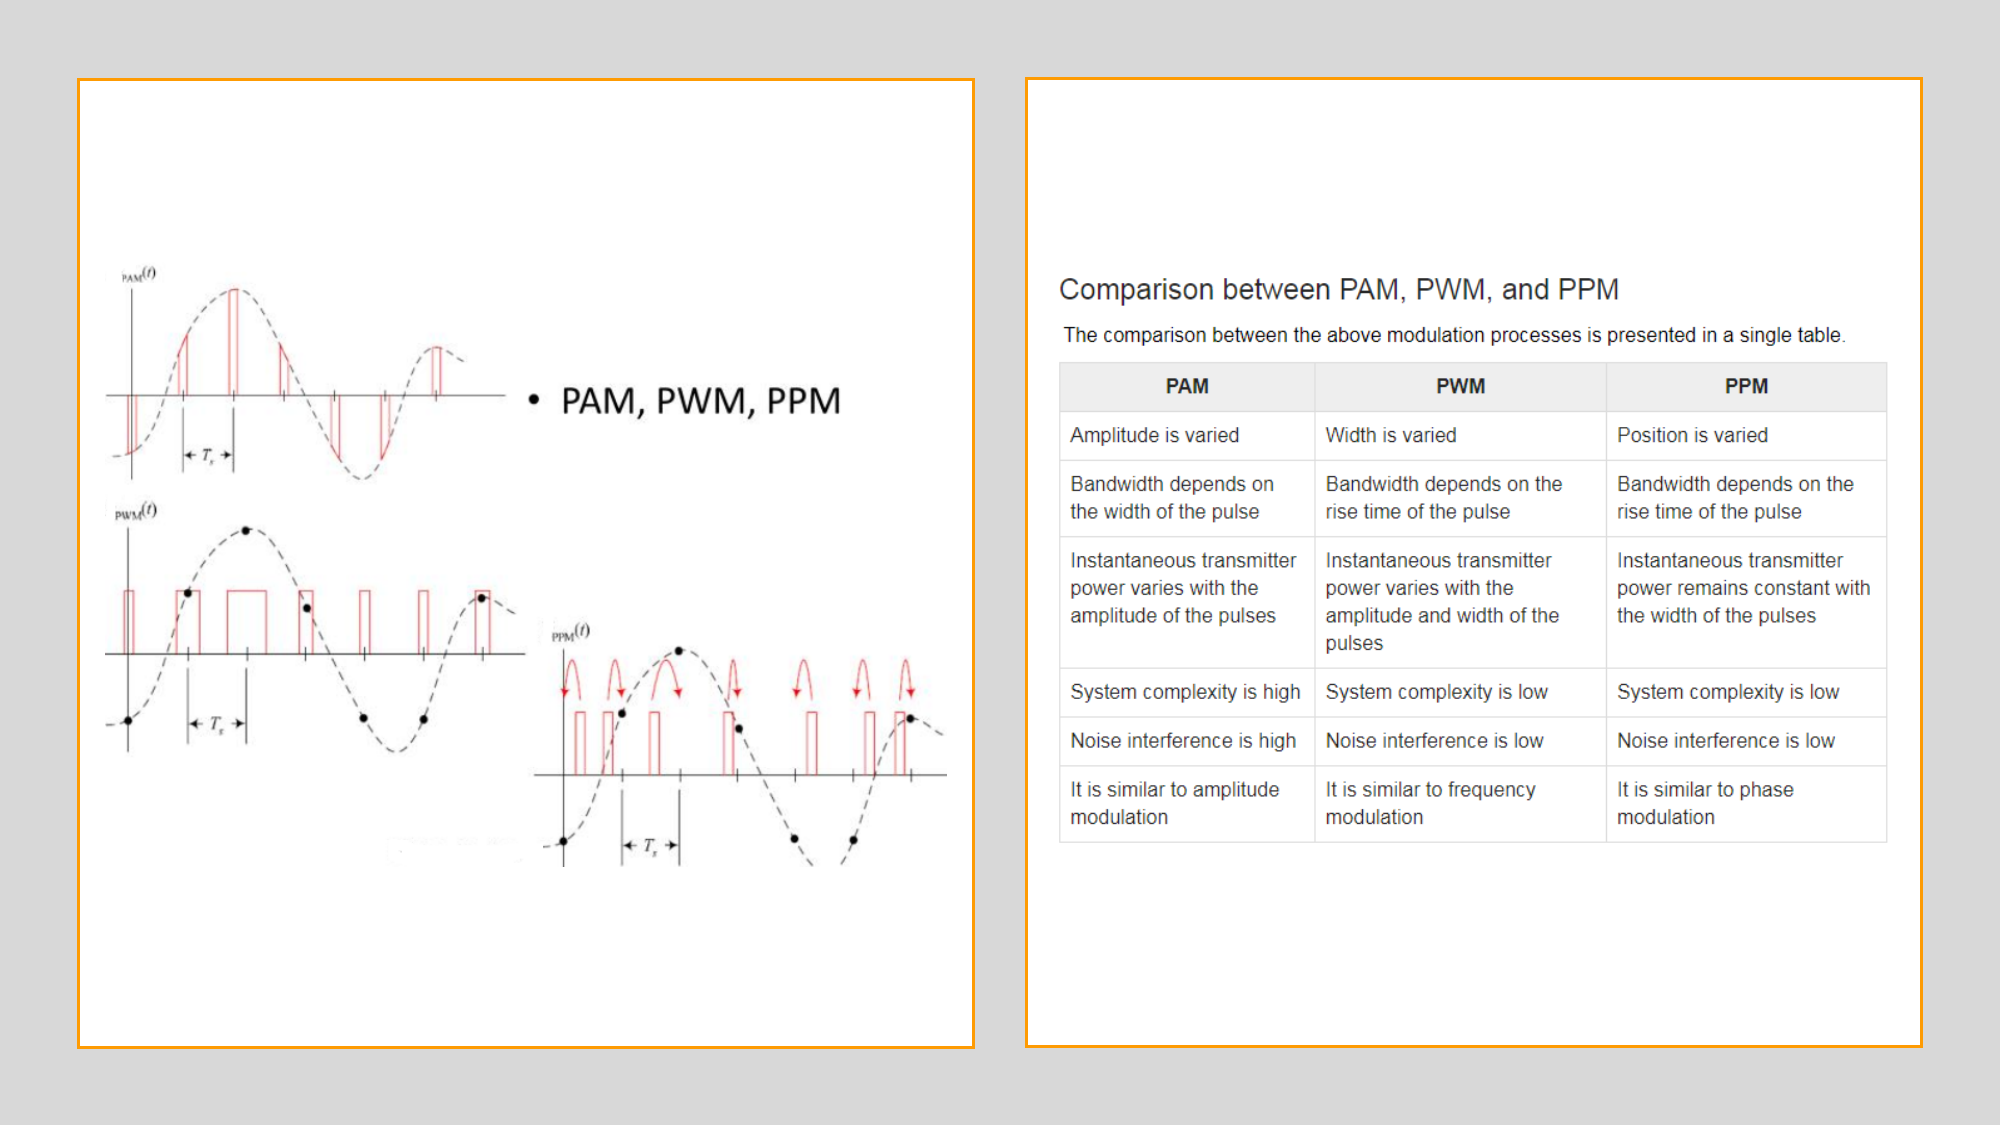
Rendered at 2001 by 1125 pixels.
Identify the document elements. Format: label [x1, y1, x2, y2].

picture [1053, 267, 1895, 858]
text_box [1025, 78, 1923, 1047]
picture [105, 260, 947, 867]
text_box [0, 0, 2000, 1125]
text_box [77, 79, 975, 1048]
